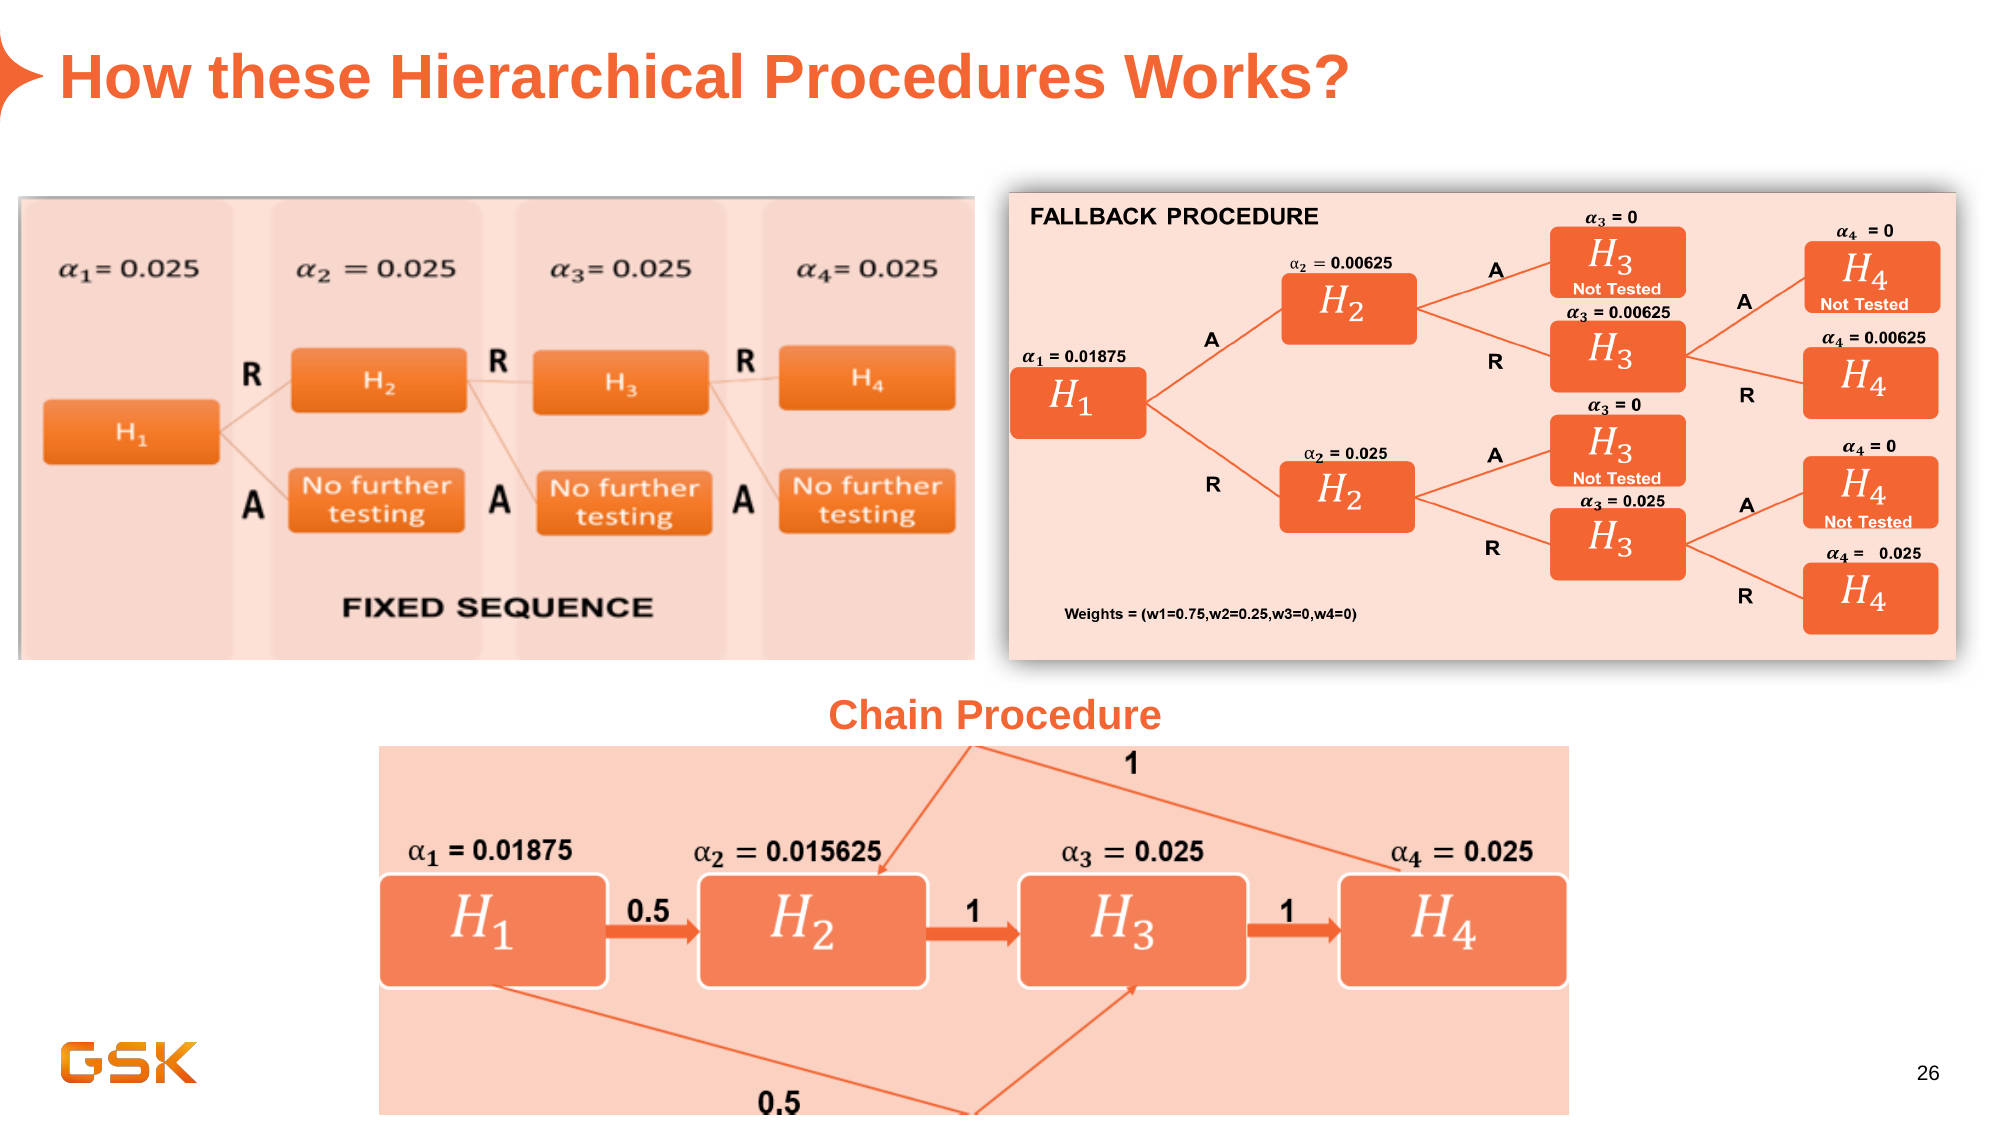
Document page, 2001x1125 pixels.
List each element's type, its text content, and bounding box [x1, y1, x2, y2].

picture [379, 745, 1570, 1115]
title How these Hierarchical Procedures Works? [59, 39, 1940, 111]
picture [18, 196, 975, 661]
picture [999, 187, 1956, 661]
slide_number 26 [1851, 1040, 1940, 1085]
picture [61, 1042, 197, 1083]
text_box Chain Procedure [813, 680, 1187, 744]
